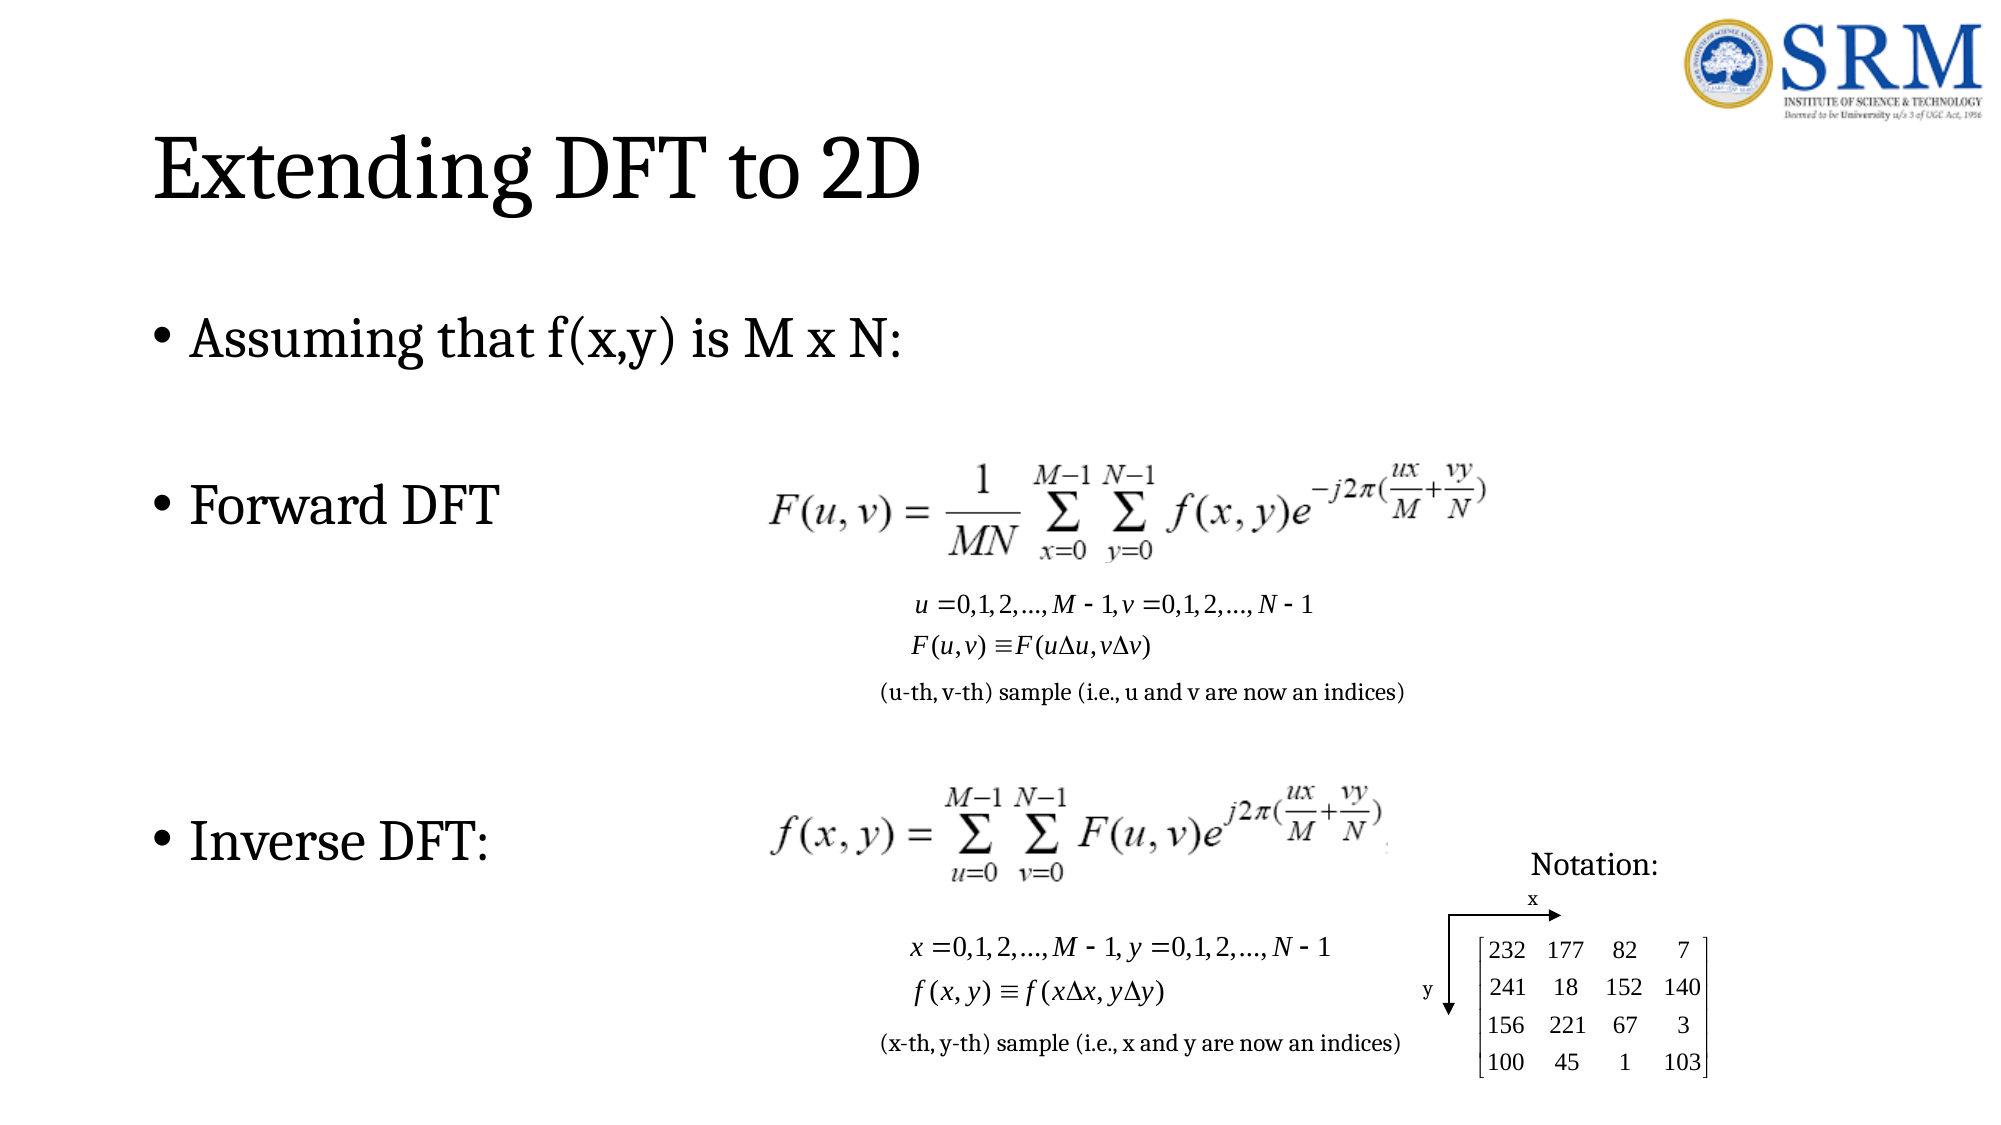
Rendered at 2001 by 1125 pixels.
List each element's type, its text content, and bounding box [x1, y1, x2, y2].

picture [762, 770, 1388, 891]
picture [1670, 3, 2000, 131]
title Extending DFT to 2D [137, 59, 1863, 278]
text_box (u-th, v-th) sample (i.e., u and v are now an indices) [864, 668, 1422, 713]
text_box y [1408, 966, 1448, 1007]
text_box x [1513, 877, 1553, 915]
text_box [1473, 932, 1718, 1083]
picture [762, 449, 1488, 563]
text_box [904, 930, 1334, 1013]
list Assuming that f(x,y) is M x N: Forward DFT Inverse DFT: [137, 299, 1863, 1014]
text_box (x-th, y-th) sample (i.e., x and y are now an indices) [864, 1018, 1418, 1064]
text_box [906, 588, 1317, 667]
text_box Notation: [1515, 835, 1675, 890]
